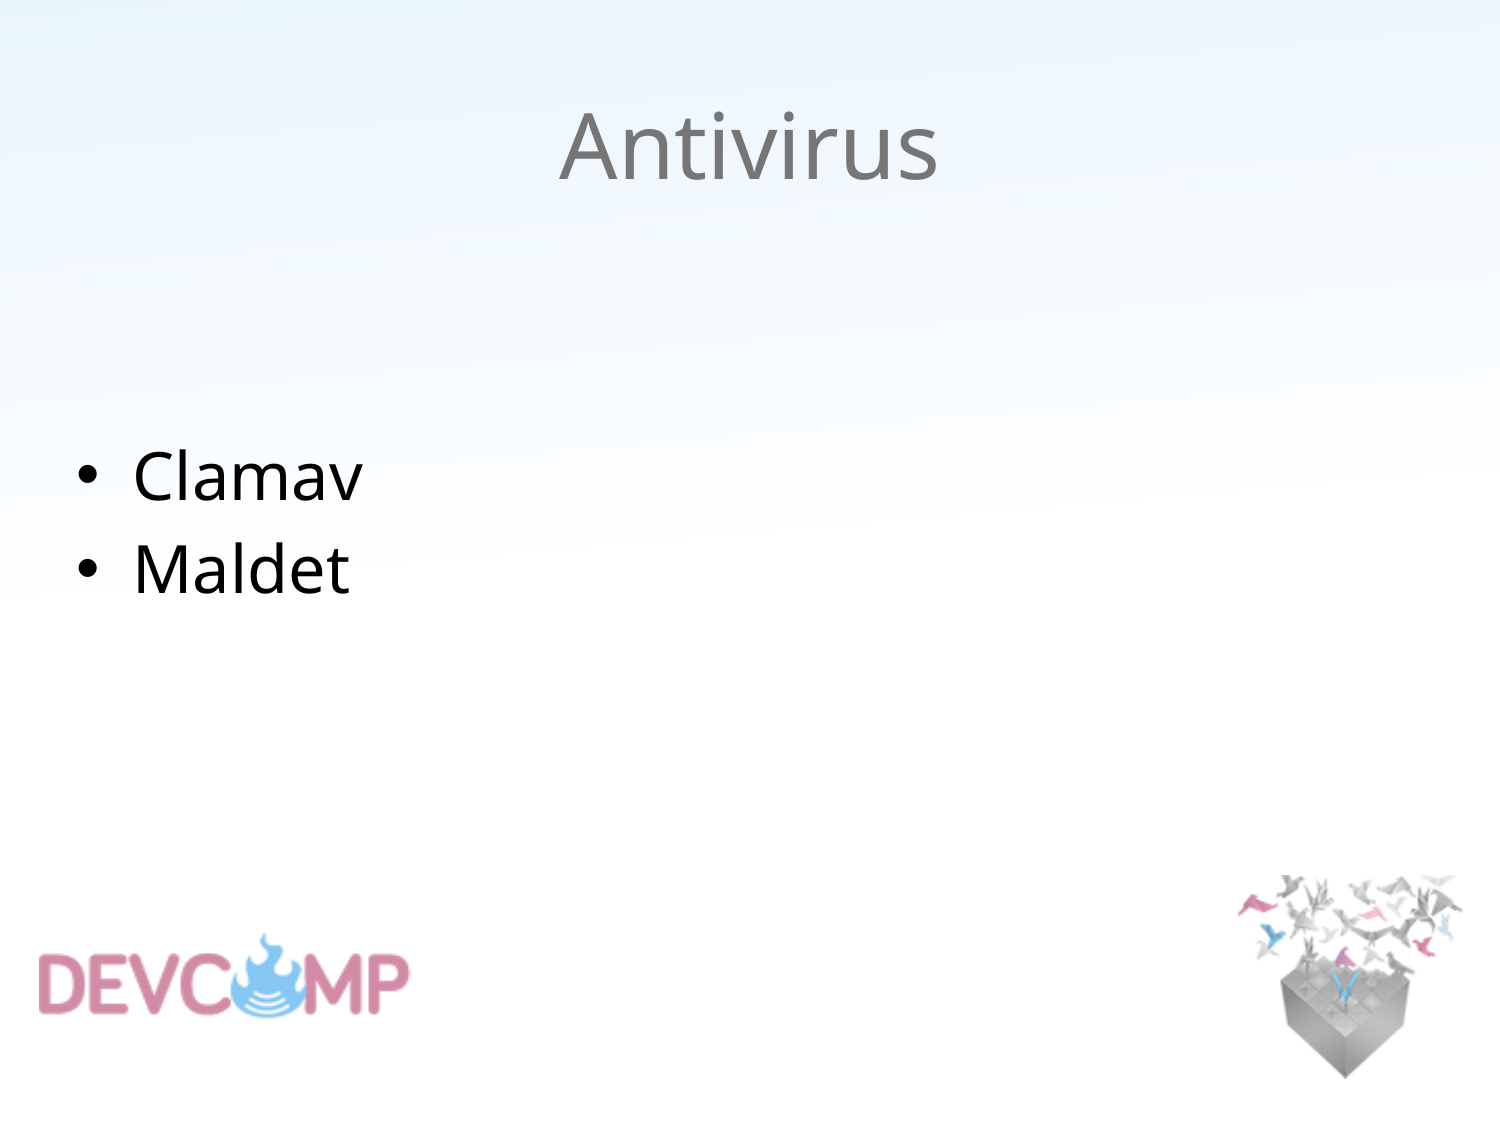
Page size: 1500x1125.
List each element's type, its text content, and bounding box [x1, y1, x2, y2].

picture [1237, 875, 1463, 1079]
list Clamav Maldet [61, 332, 1412, 656]
text_box Antivirus [0, 80, 1500, 251]
picture [39, 931, 411, 1022]
